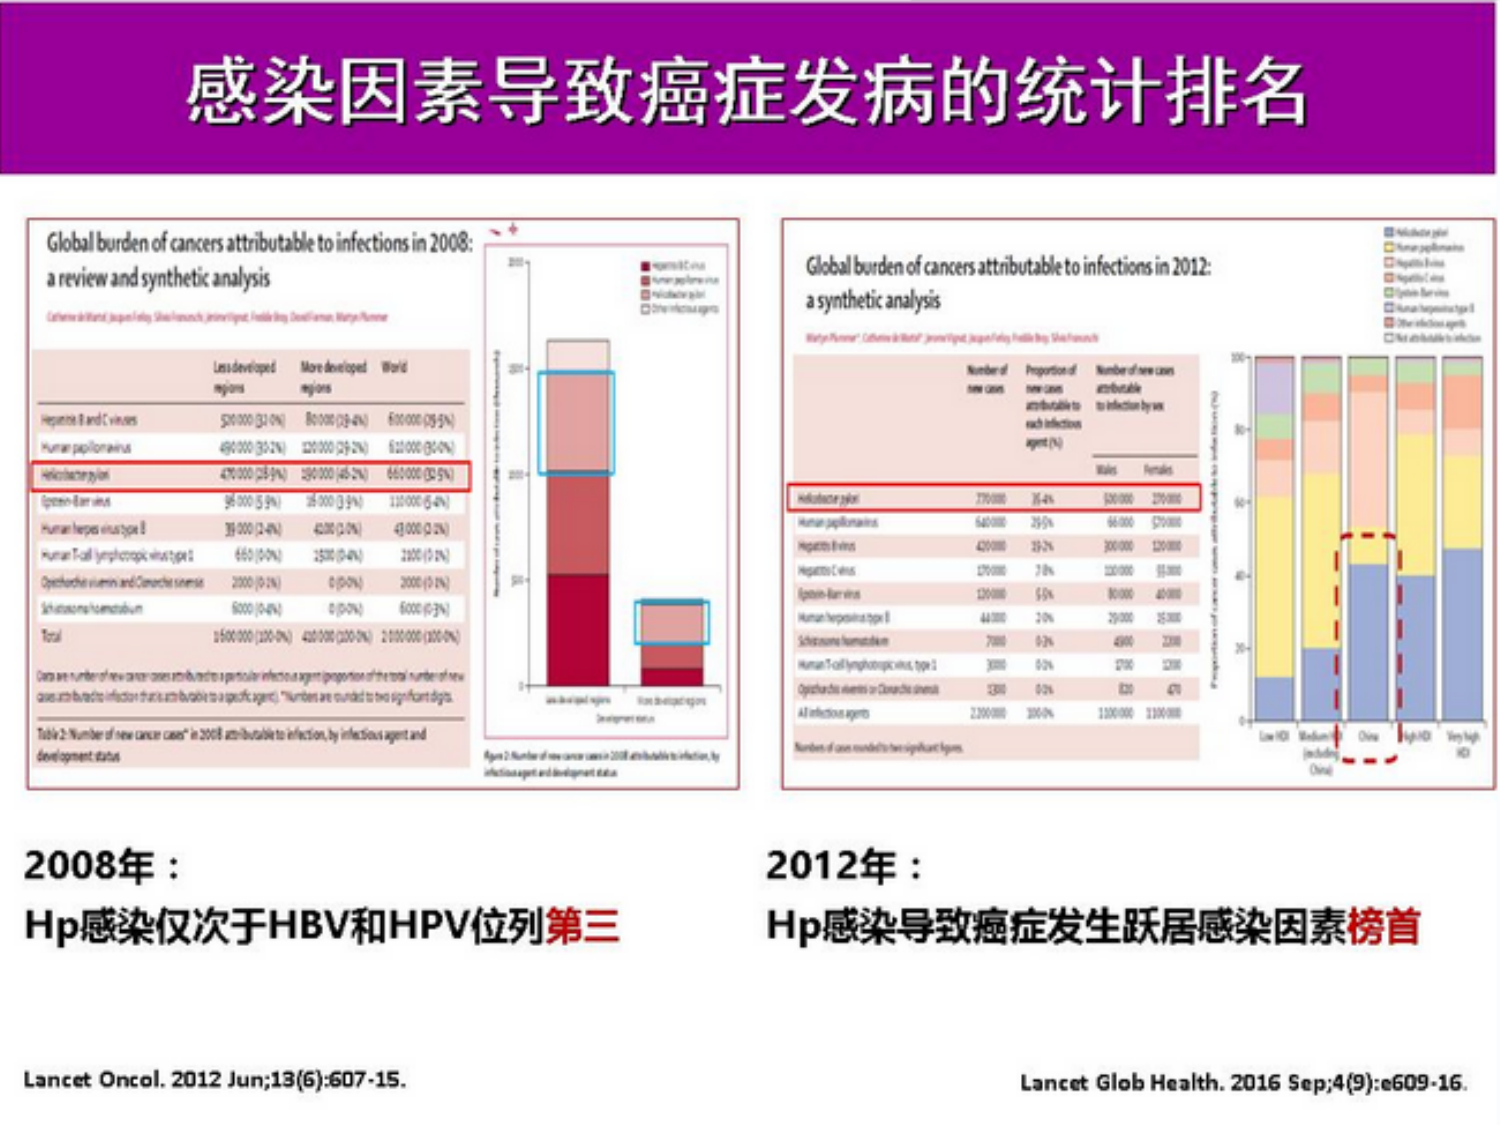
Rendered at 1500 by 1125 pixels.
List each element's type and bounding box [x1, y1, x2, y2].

list [0, 0, 1500, 1125]
